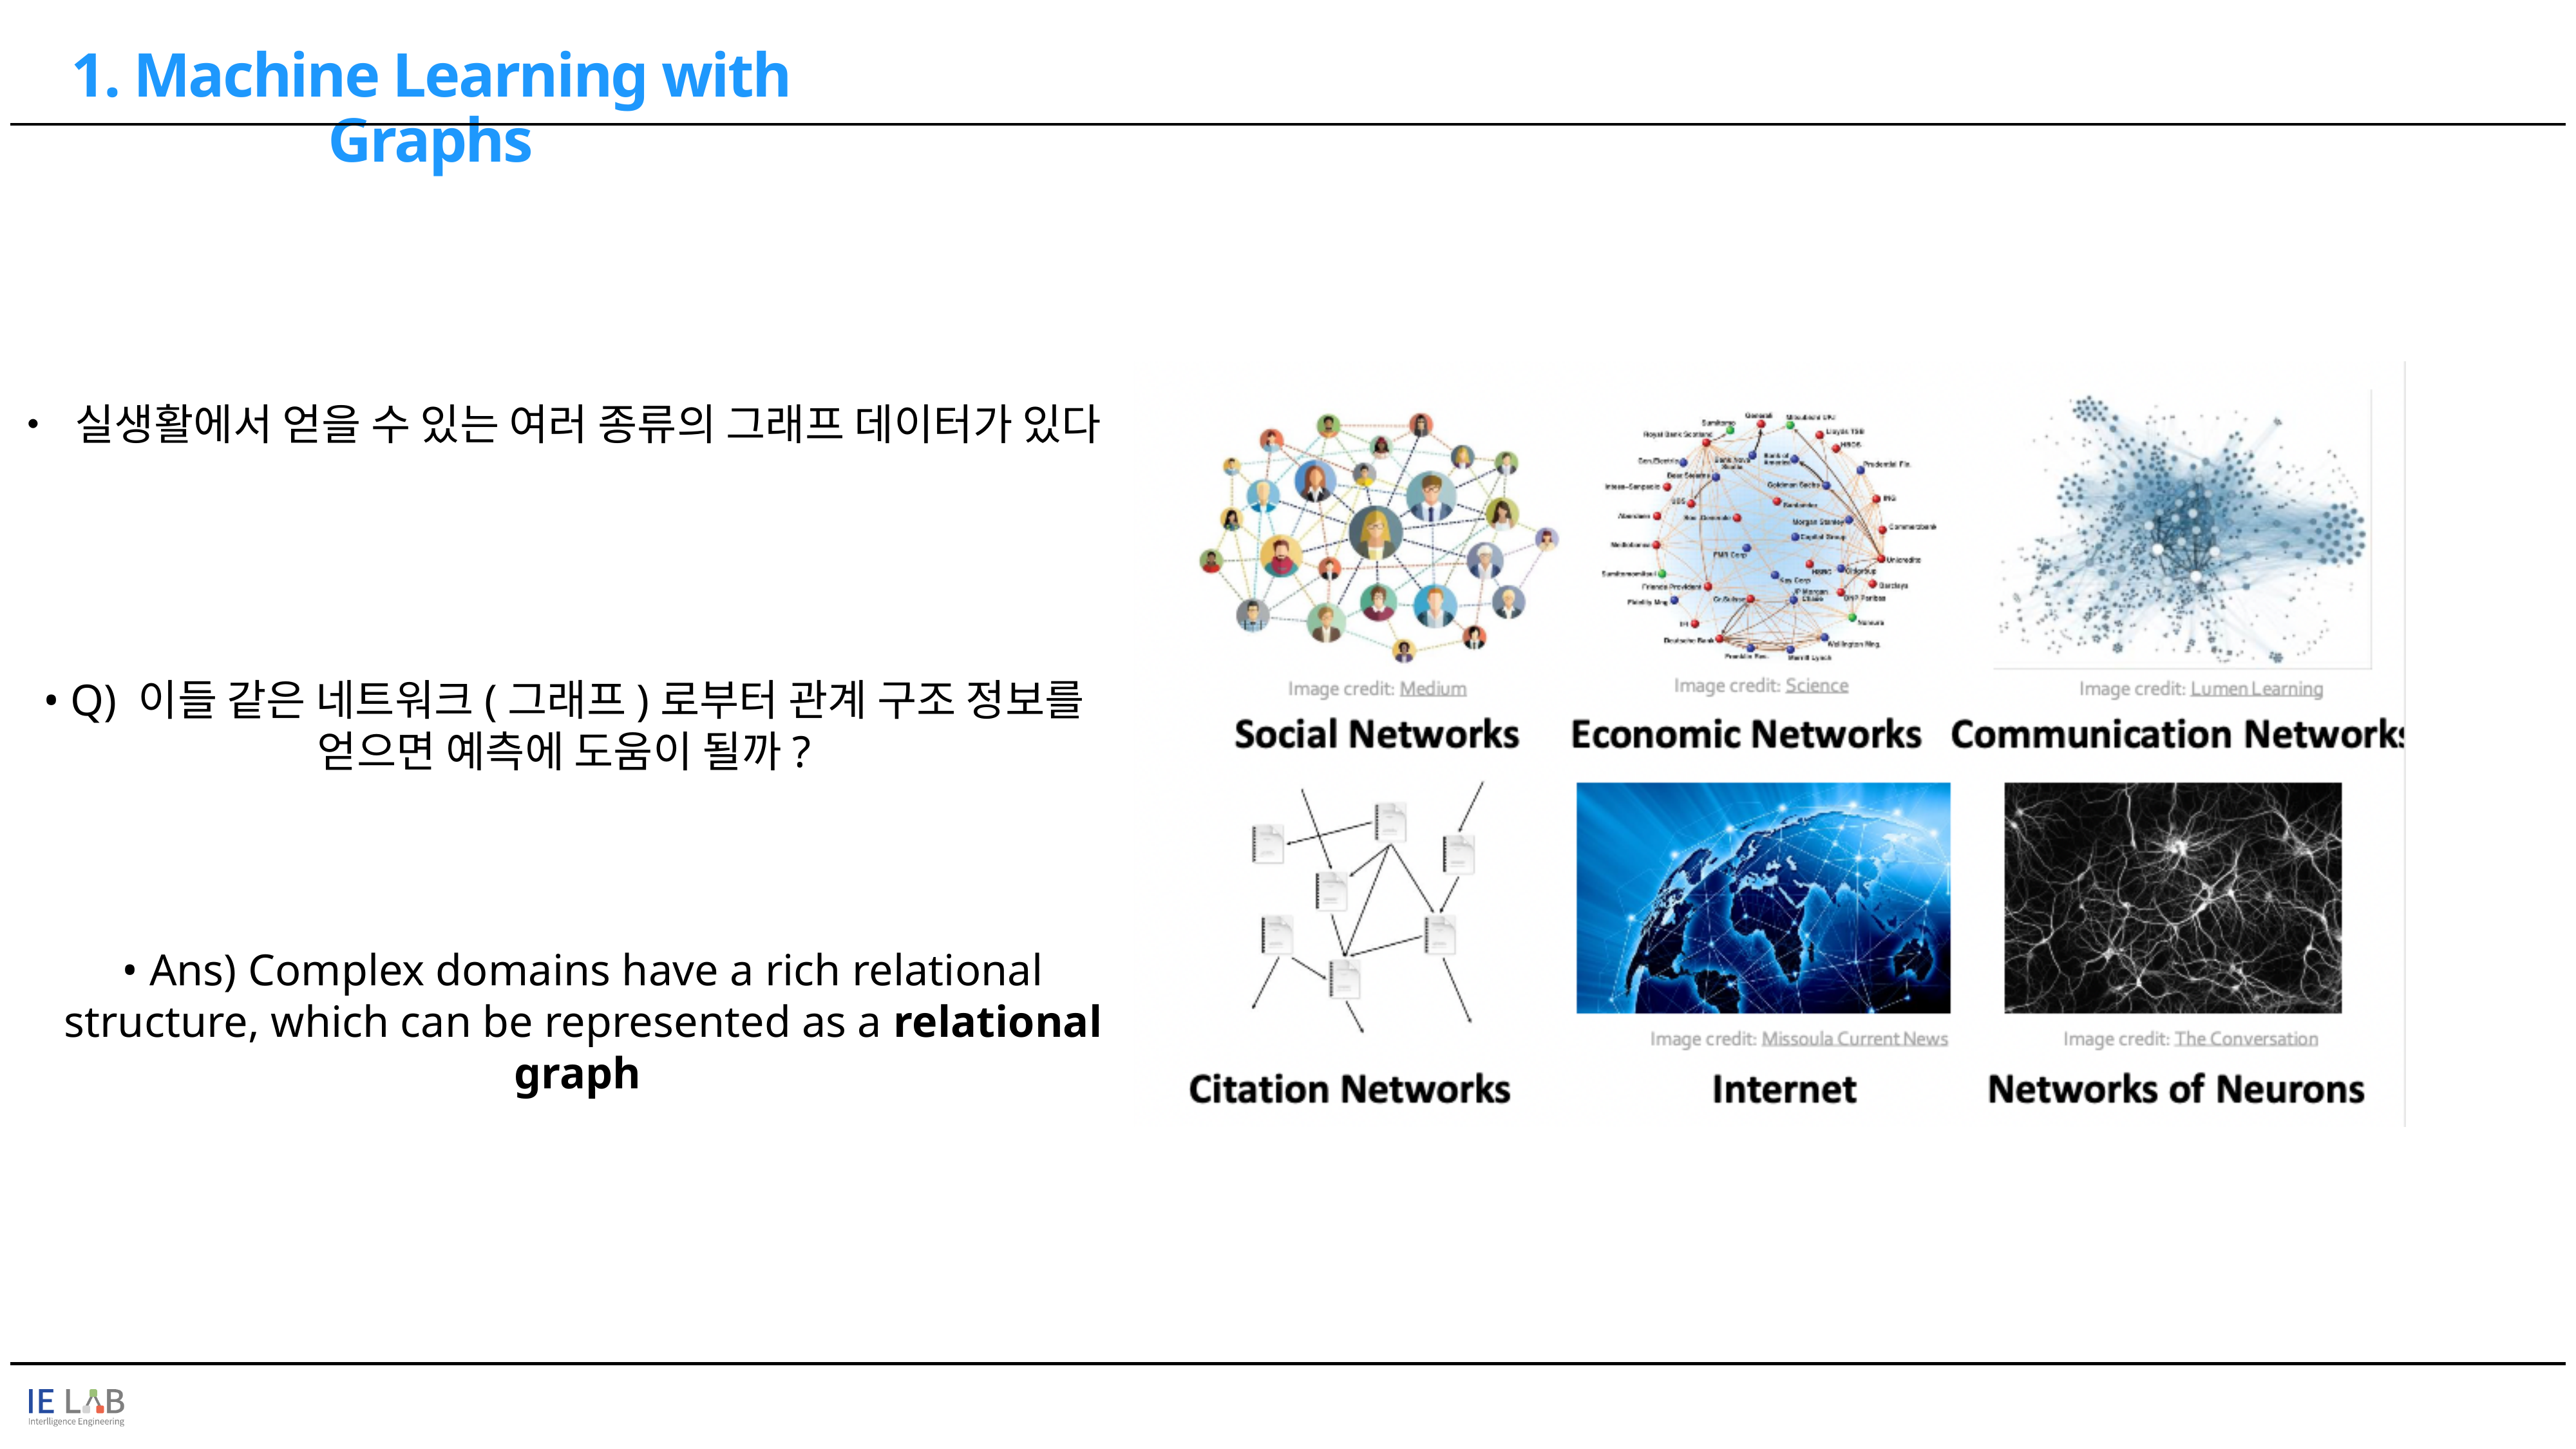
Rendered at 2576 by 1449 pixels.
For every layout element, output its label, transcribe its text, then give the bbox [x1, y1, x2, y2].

picture [15, 1374, 136, 1438]
picture [1133, 361, 2407, 1127]
text_box 1. Machine Learning with Graphs [0, 12, 882, 180]
text_box • Ans) Complex domains have a rich relational structure, which can be represented as a relational graph [18, 937, 1133, 1103]
text_box • 실생활에서 얻을 수 있는 여러 종류의 그래프 데이터가 있다 [6, 392, 1108, 455]
text_box • Q) 이들 같은 네트워크(그래프)로부터 관계 구조 정보를 얻으면 예측에 도움이 될까? [35, 667, 1093, 782]
